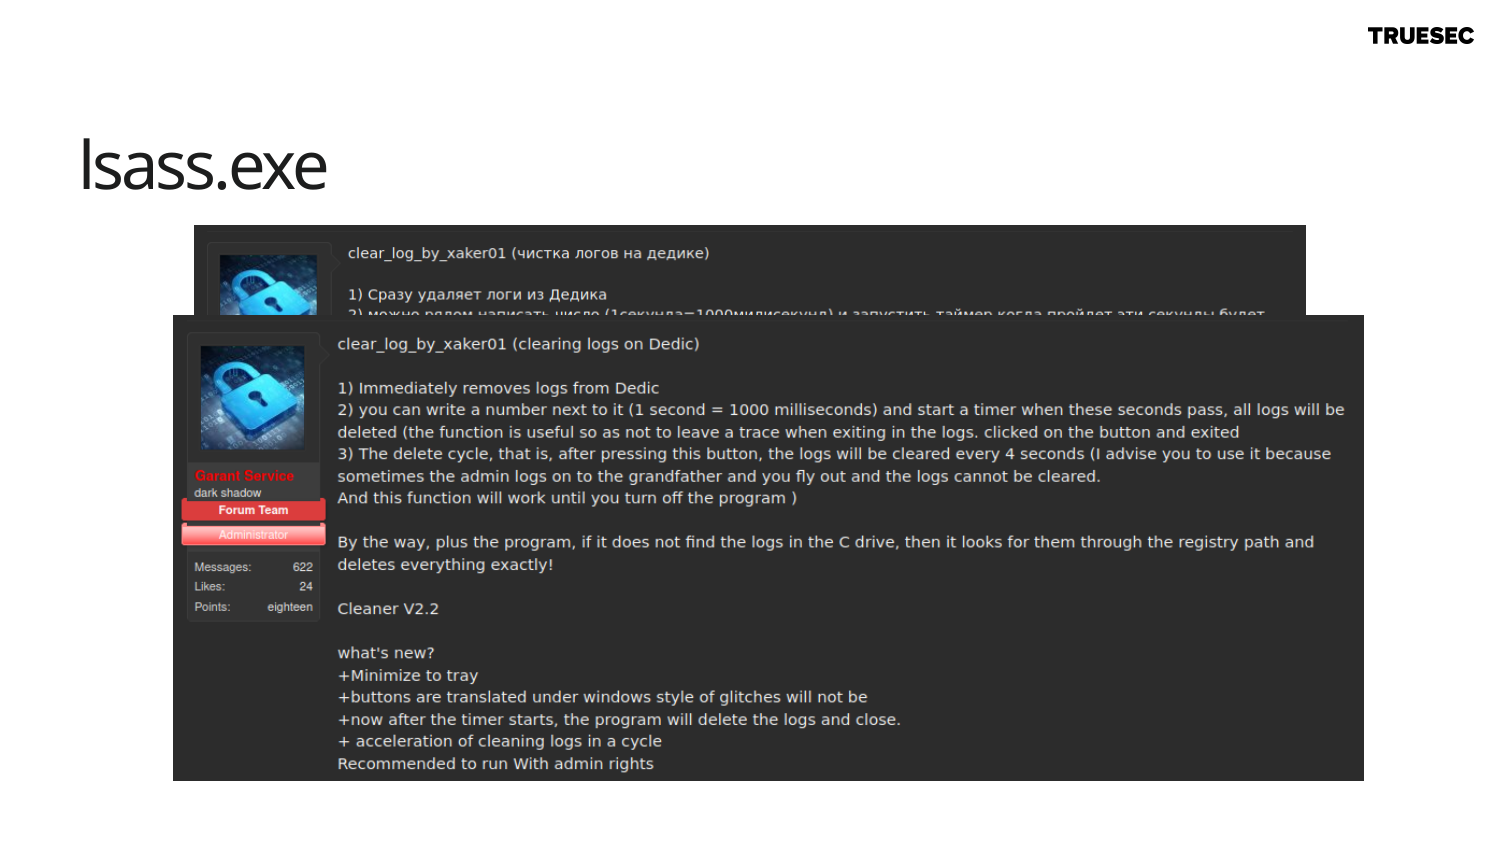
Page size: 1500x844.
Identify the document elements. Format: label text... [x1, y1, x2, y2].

picture [1368, 27, 1474, 44]
picture [172, 225, 1364, 781]
list lsass.exe [63, 81, 892, 212]
